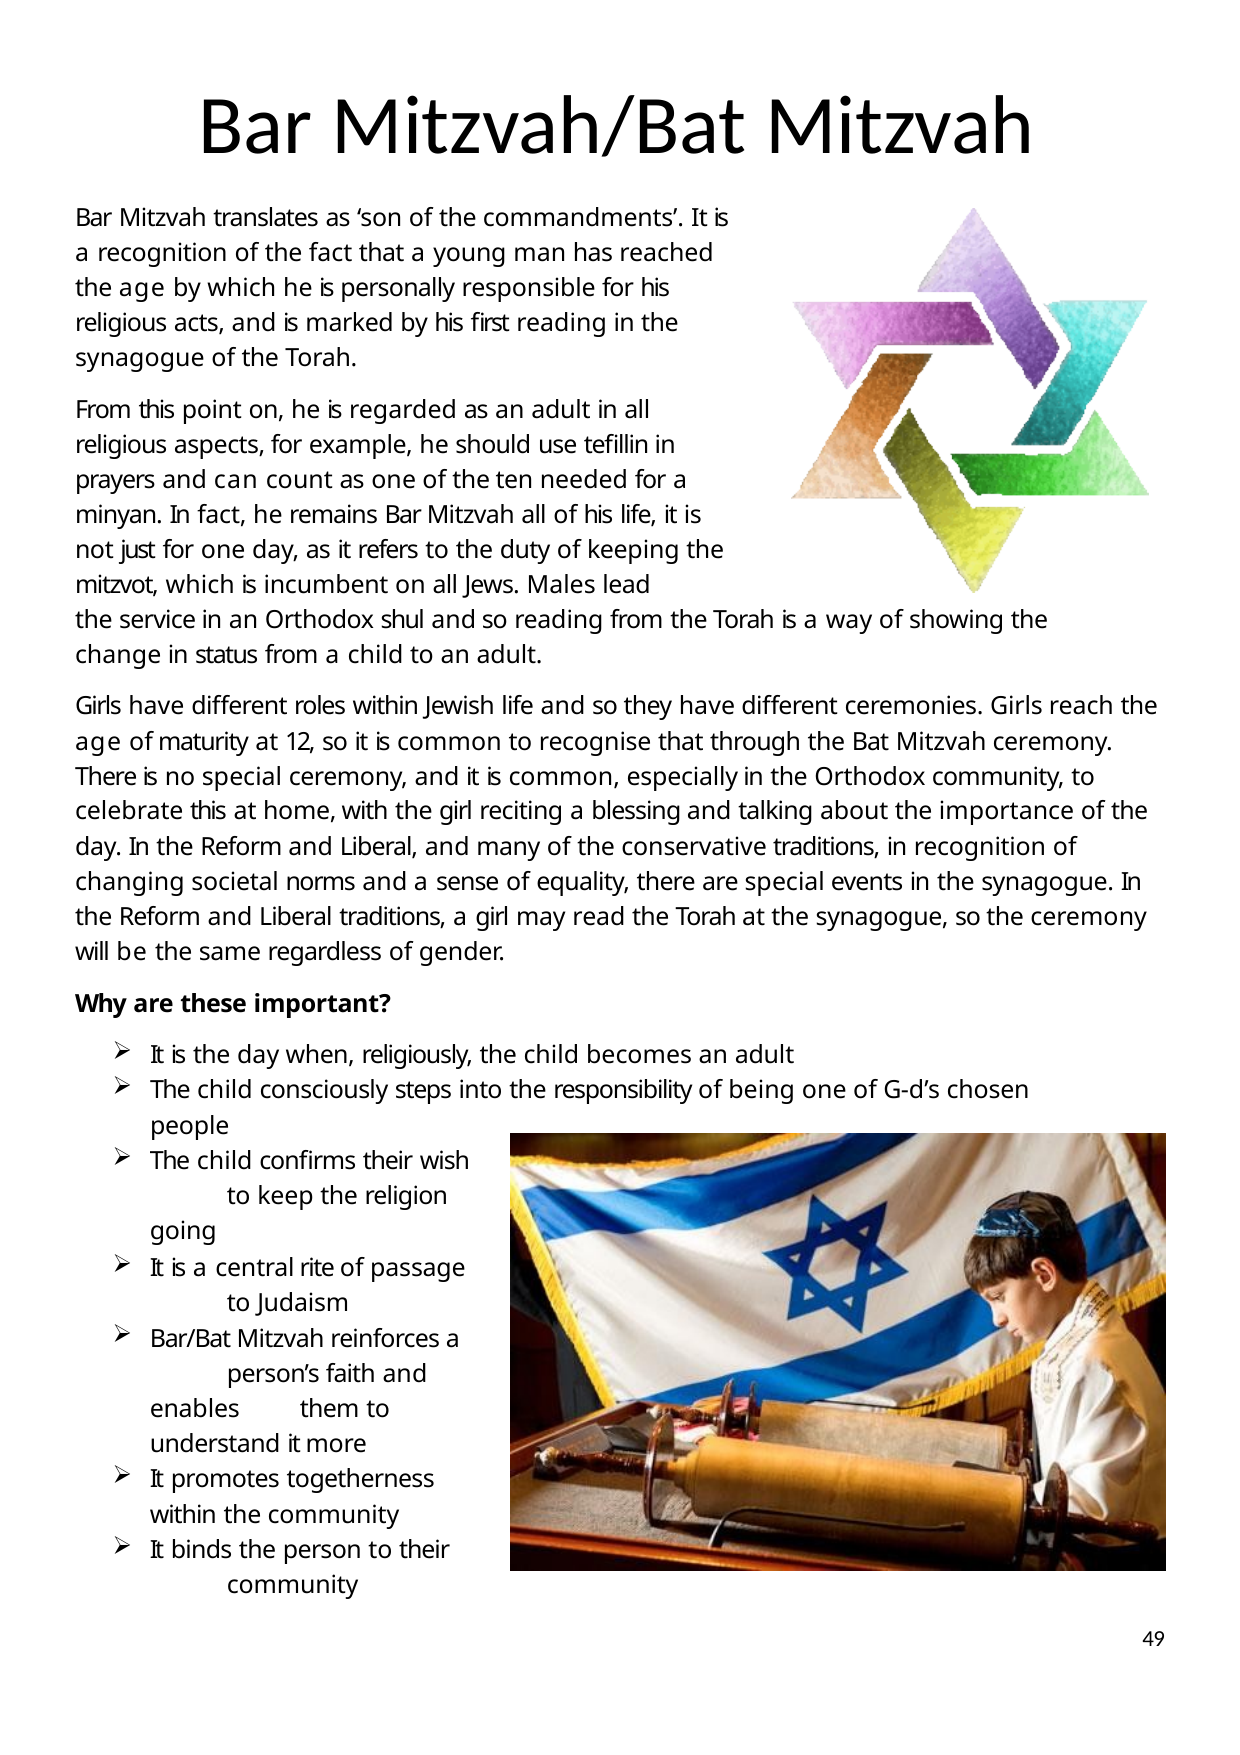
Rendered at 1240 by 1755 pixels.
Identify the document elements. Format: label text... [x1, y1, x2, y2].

picture [510, 1133, 1166, 1571]
title Bar Mitzvah/Bat Mitzvah [87, 68, 1153, 194]
text_box Bar Mitzvah translates as ‘son of the commandments’. It is a recognition of the fact that a young man has reached the age by which he is personally responsible for his religious acts, and is marked by his first reading in the synagogue of the Torah. From this point on, he is regarded as an adult in all religious aspects, for example, he should use tefillin in prayers and can count as one of the ten needed for a minyan. In fact, he remains Bar Mitzvah all of his life, it is not just for one day, as it refers to the duty of keeping the mitzvot, which is incumbent on all Jews. Males lead the service in an Orthodox shul and so reading from the Torah is a way of showing the change in status from a child to an adult. Girls have different roles within Jewish life and so they have different ceremonies. Girls reach the age of maturity at 12, so it is common to recognise that through the Bat Mitzvah ceremony. There is no special ceremony, and it is common, especially in the Orthodox community, to celebrate this at home, with the girl reciting a blessing and talking about the importance of the day. In the Reform and Liberal, and many of the conservative traditions, in recognition of changing societal norms and a sense of equality, there are special events in the synagogue. In the Reform and Liberal traditions, a girl may read the Torah at the synagogue, so the ceremony will be the same regardless of gender. Why are these important? It is the day when, religiously, the child becomes an adult The child consciously steps into the responsibility of being one of G-d’s chosen people The child confirms their wish to keep the religion going It is a central rite of passage to Judaism Bar/Bat Mitzvah reinforces a person’s faith and enables them to understand it more It promotes togetherness within the community It binds the person to their community [72, 194, 1167, 1599]
picture [790, 208, 1149, 593]
slide_number 42 [1135, 1626, 1175, 1755]
